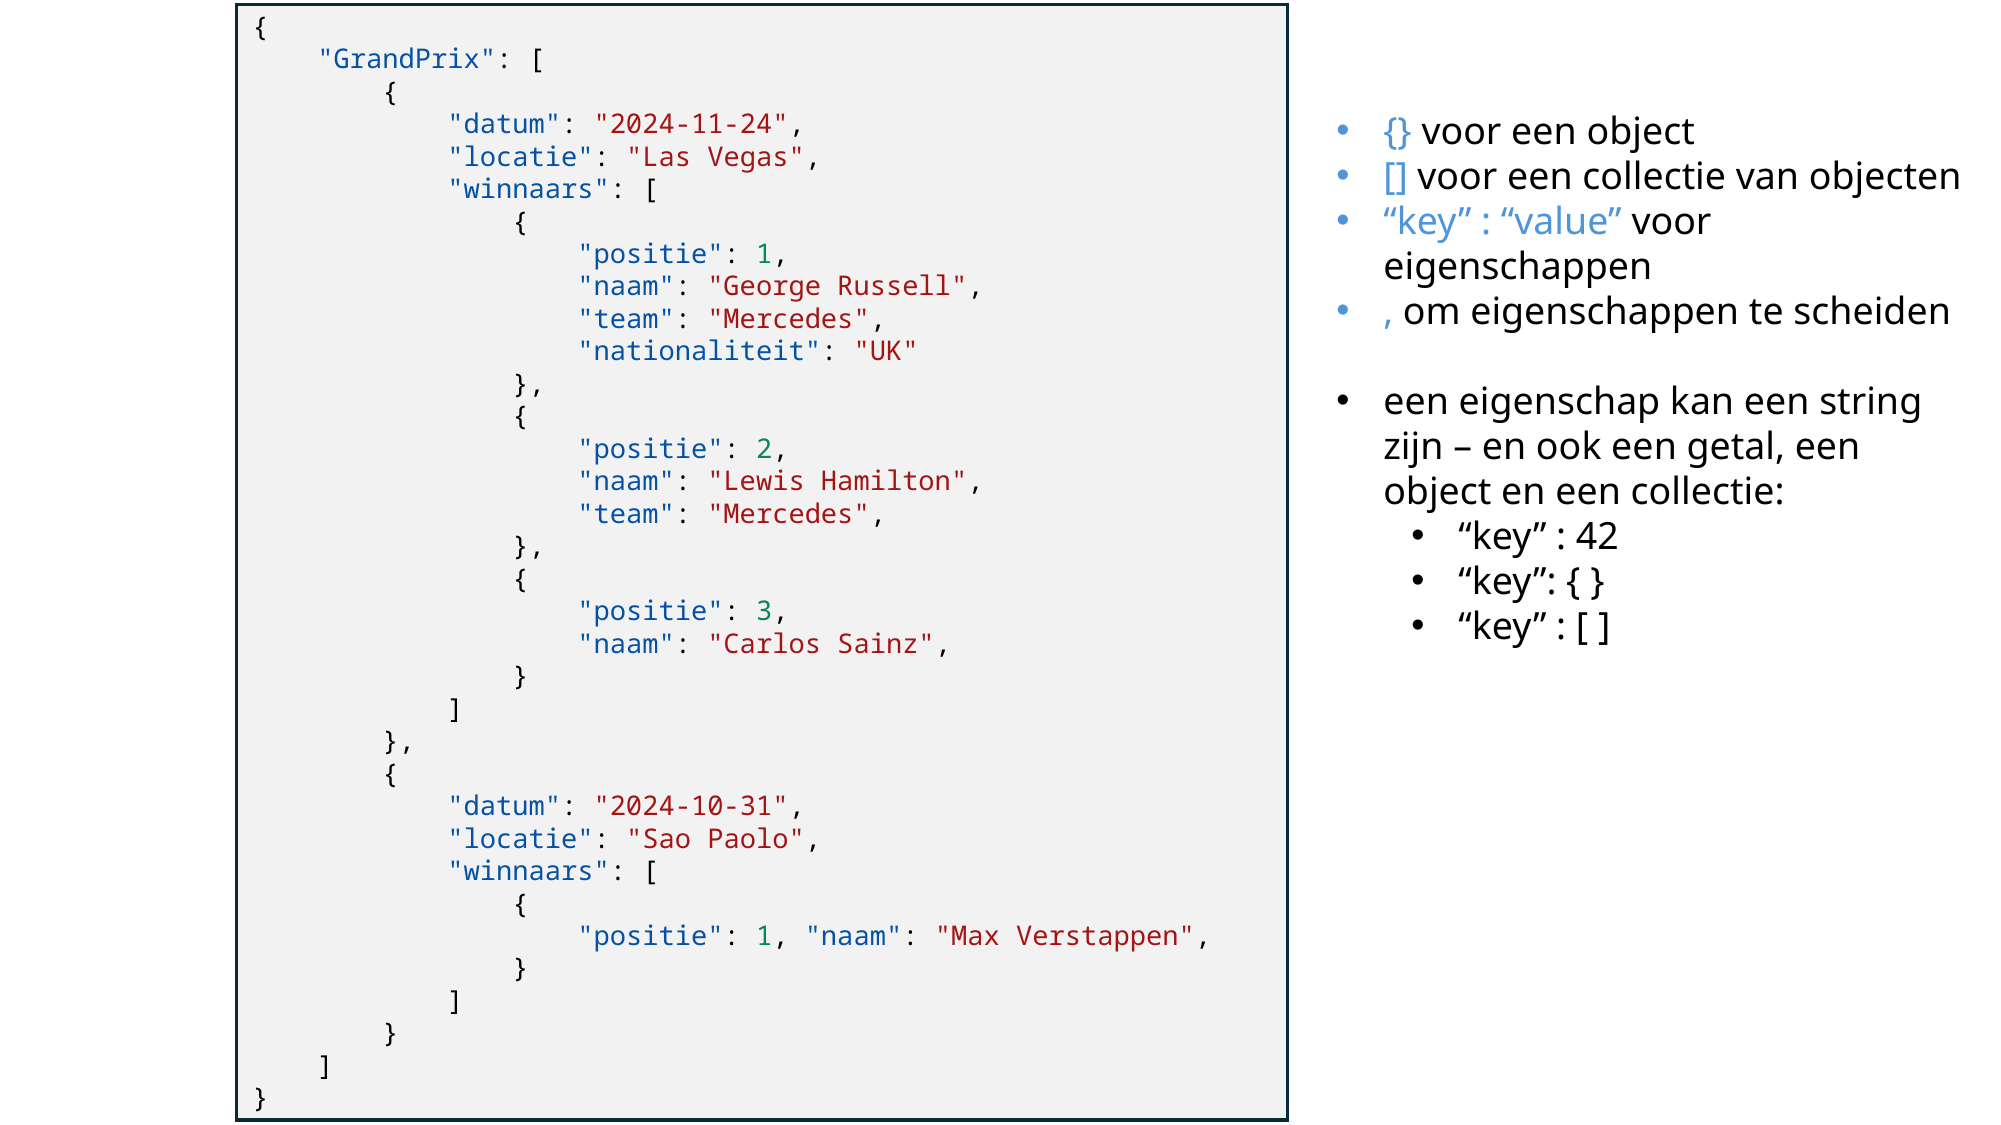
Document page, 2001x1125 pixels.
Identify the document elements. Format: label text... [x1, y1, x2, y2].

text_box { "GrandPrix": [ { "datum": "2024-11-24", "locatie": "Las Vegas", "winnaars": [ { "positie": 1, "naam": "George Russell", "team": "Mercedes", "nationaliteit": "UK" }, { "positie": 2, "naam": "Lewis Hamilton", "team": "Mercedes", }, { "positie": 3, "naam": "Carlos Sainz", } ] }, { "datum": "2024-10-31", "locatie": "Sao Paolo", "winnaars": [ { "positie": 1, "naam": "Max Verstappen", } ] } ] } } [237, 1, 1408, 1125]
text_box {} voor een object [] voor een collectie van objecten “key” : “value” voor eigenschappen , om eigenschappen te scheiden een eigenschap kan een string zijn – en ook een getal, een object en een collectie: “key” : 42 “key”: { } “key” : [ ] [1321, 99, 1979, 655]
